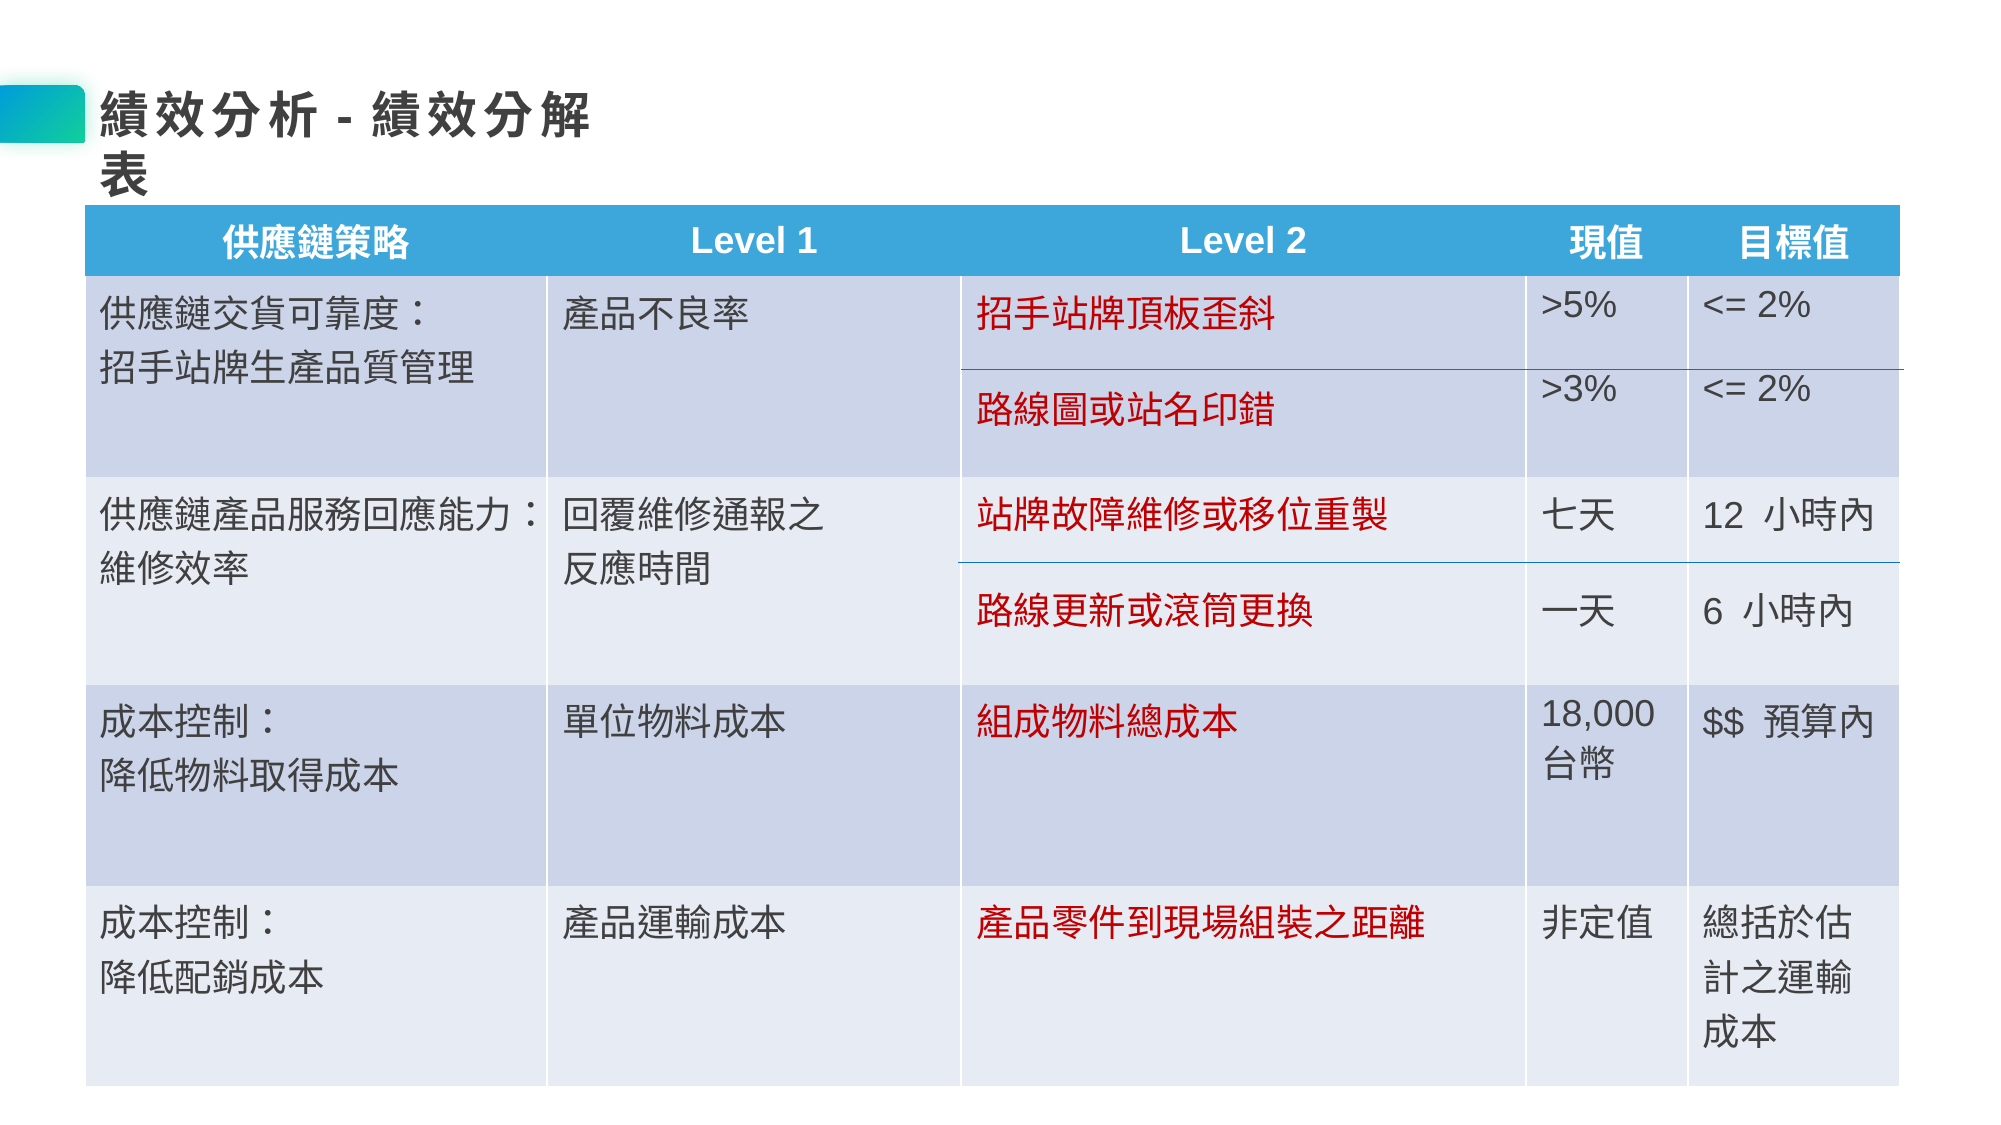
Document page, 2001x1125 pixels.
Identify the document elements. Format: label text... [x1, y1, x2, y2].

table_cell 組成物料總成本 [962, 685, 1525, 886]
table_cell 12 小時內 6 小時內 [1689, 477, 1899, 562]
table_header 供應鏈策略 [85, 205, 547, 276]
table_cell >5% >3% [1527, 276, 1687, 369]
table_cell 18,000 台幣 [1527, 685, 1687, 886]
table_cell 七天 一天 [1527, 563, 1687, 685]
table_cell 供應鏈產品服務回應能力： 維修效率 [86, 477, 546, 685]
table_cell 非定值 [1527, 886, 1687, 1086]
table_header Level 2 [961, 205, 1526, 276]
table_cell <= 2% <= 2% [1689, 370, 1899, 477]
table_cell 產品不良率 [548, 276, 960, 477]
table_header Level 1 [547, 205, 961, 276]
table_header 現值 [1526, 205, 1688, 276]
table_cell 總括於估計之運輸成本 [1689, 886, 1899, 1086]
table_cell 七天 一天 [1527, 477, 1687, 562]
table_cell $$ 預算內 [1689, 685, 1899, 886]
list 績效分析-績效分解表 [84, 75, 650, 152]
table_cell 12 小時內 6 小時內 [1689, 563, 1899, 685]
table_cell 產品運輸成本 [548, 886, 960, 1086]
table_cell 成本控制： 降低配銷成本 [86, 886, 546, 1086]
table_cell 站牌故障維修或移位重製 路線更新或滾筒更換 [962, 563, 1525, 685]
table_cell 成本控制： 降低物料取得成本 [86, 685, 546, 886]
table_cell >5% >3% [1527, 370, 1687, 477]
table_cell <= 2% <= 2% [1689, 276, 1899, 369]
table_cell 站牌故障維修或移位重製 路線更新或滾筒更換 [962, 477, 1525, 562]
table_header 目標值 [1688, 205, 1900, 276]
table_cell 招手站牌頂板歪斜 路線圖或站名印錯 [962, 370, 1525, 477]
table_cell 產品零件到現場組裝之距離 [962, 886, 1525, 1086]
table_cell 供應鏈交貨可靠度： 招手站牌生產品質管理 [86, 276, 546, 477]
table_cell 單位物料成本 [548, 685, 960, 886]
table_cell 回覆維修通報之 反應時間 [548, 477, 960, 685]
table_cell 招手站牌頂板歪斜 路線圖或站名印錯 [962, 276, 1525, 369]
